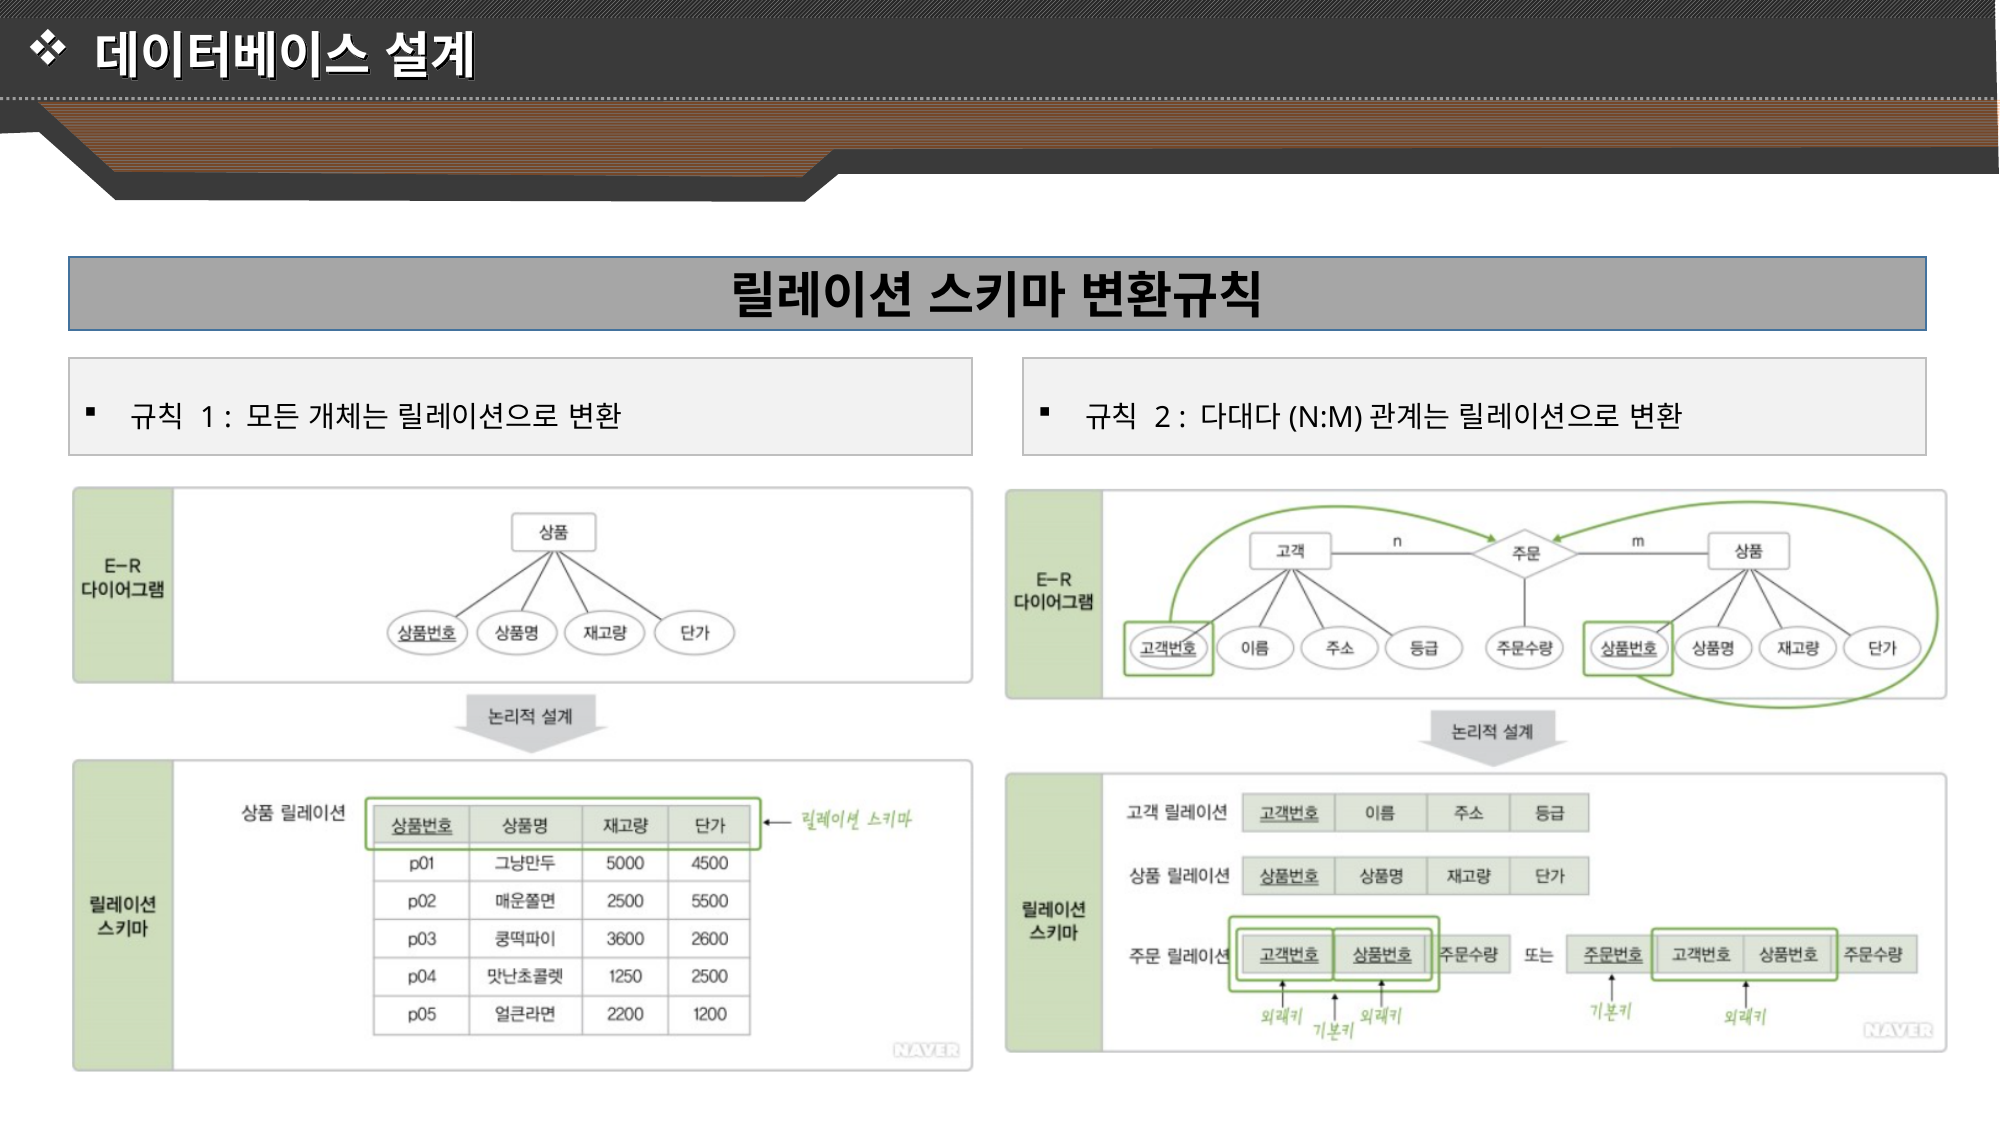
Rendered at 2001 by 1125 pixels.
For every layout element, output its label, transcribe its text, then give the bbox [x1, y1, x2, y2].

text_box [0, 98, 2000, 178]
text_box 데이터베이스 설계 [10, 15, 1000, 91]
text_box [0, 18, 1998, 98]
text_box [90, 178, 834, 202]
text_box 규칙 2 : 다대다(N:M)관계는 릴레이션으로 변환 [1022, 357, 1927, 456]
text_box 규칙 1 : 모든 개체는 릴레이션으로 변환 [68, 357, 973, 456]
text_box [0, 0, 1996, 18]
picture [48, 478, 1964, 1082]
text_box 릴레이션 스키마 변환규칙 [68, 256, 1927, 331]
